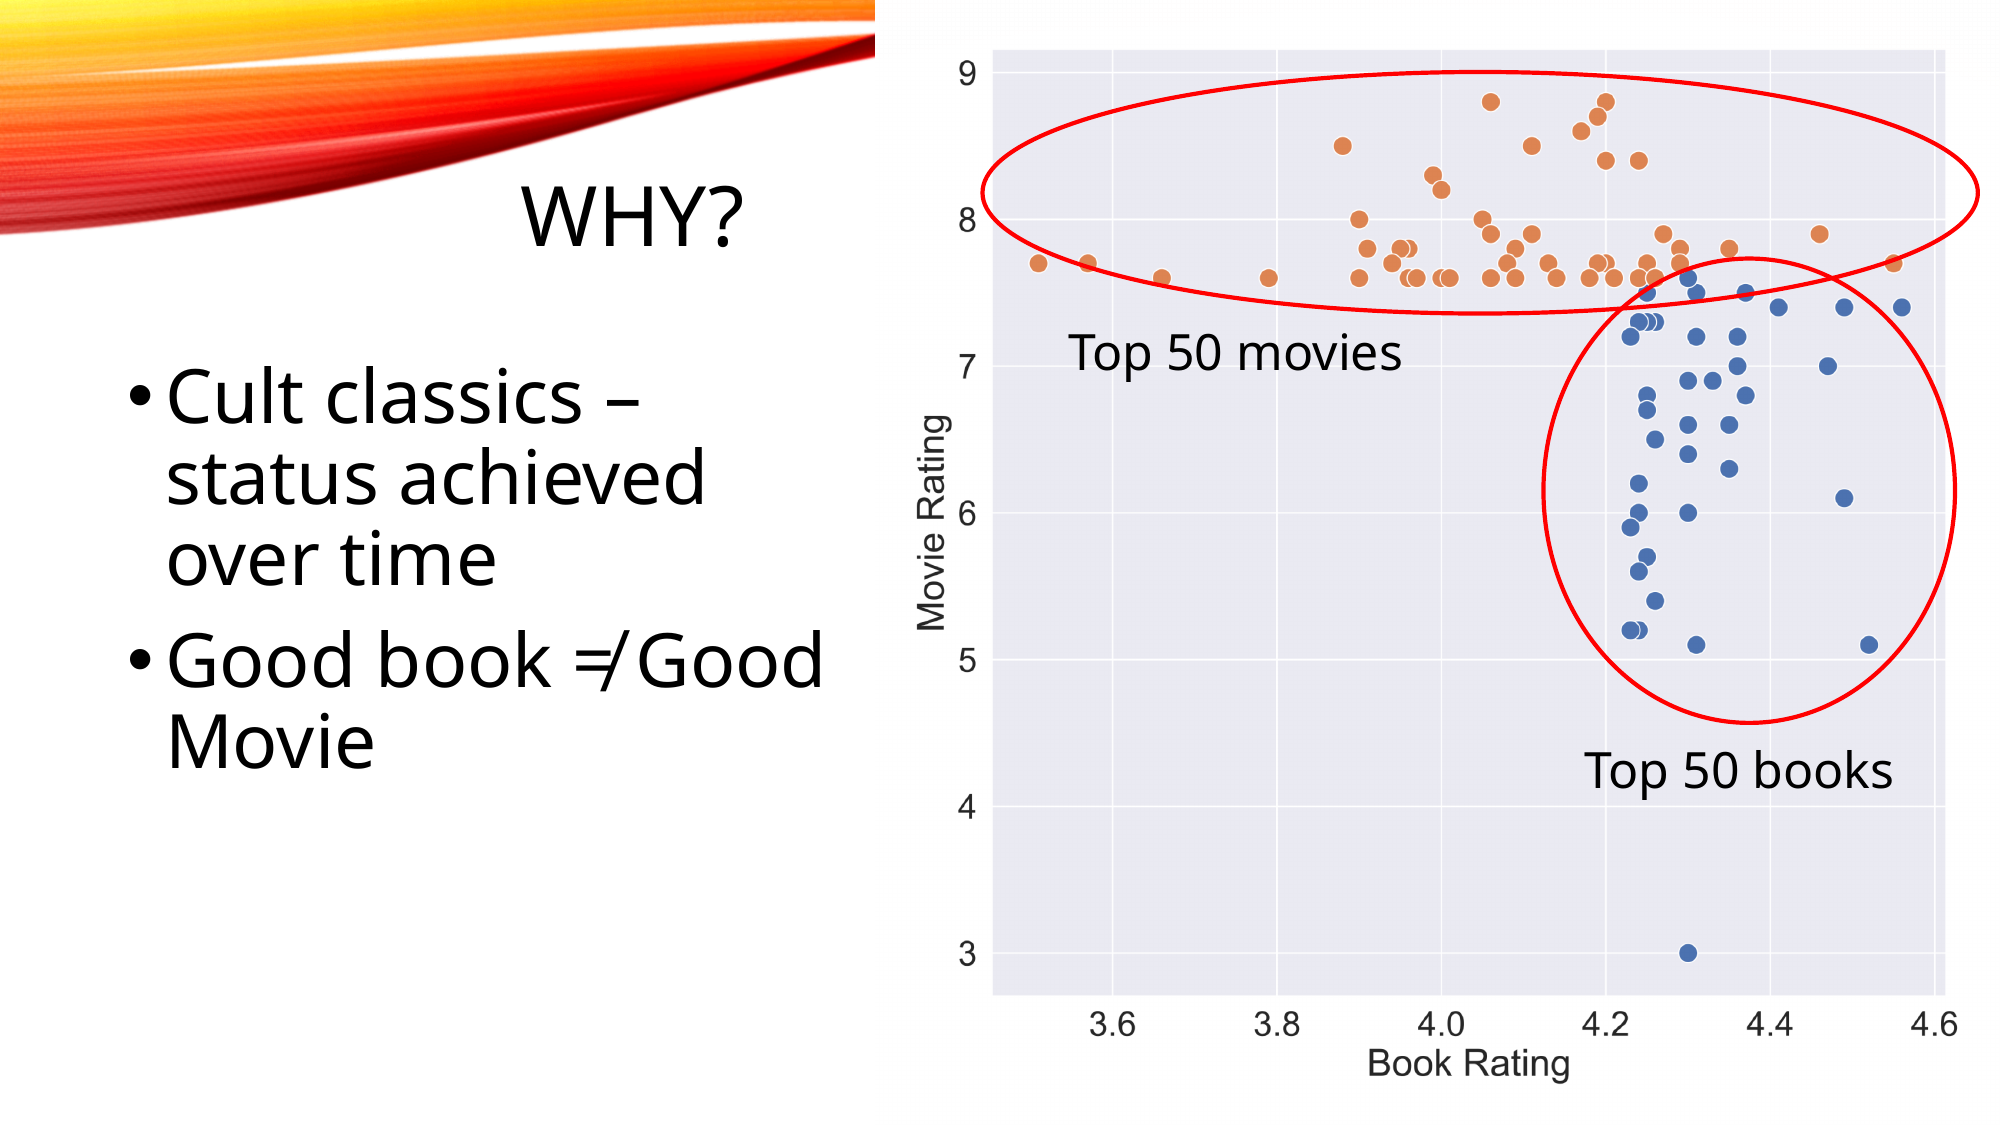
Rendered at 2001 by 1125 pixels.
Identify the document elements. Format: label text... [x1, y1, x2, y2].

title Why? [112, 99, 760, 339]
picture [0, 0, 2000, 1125]
list Cult classics – status achieved over time Good book ≠ Good Movie [112, 351, 848, 950]
